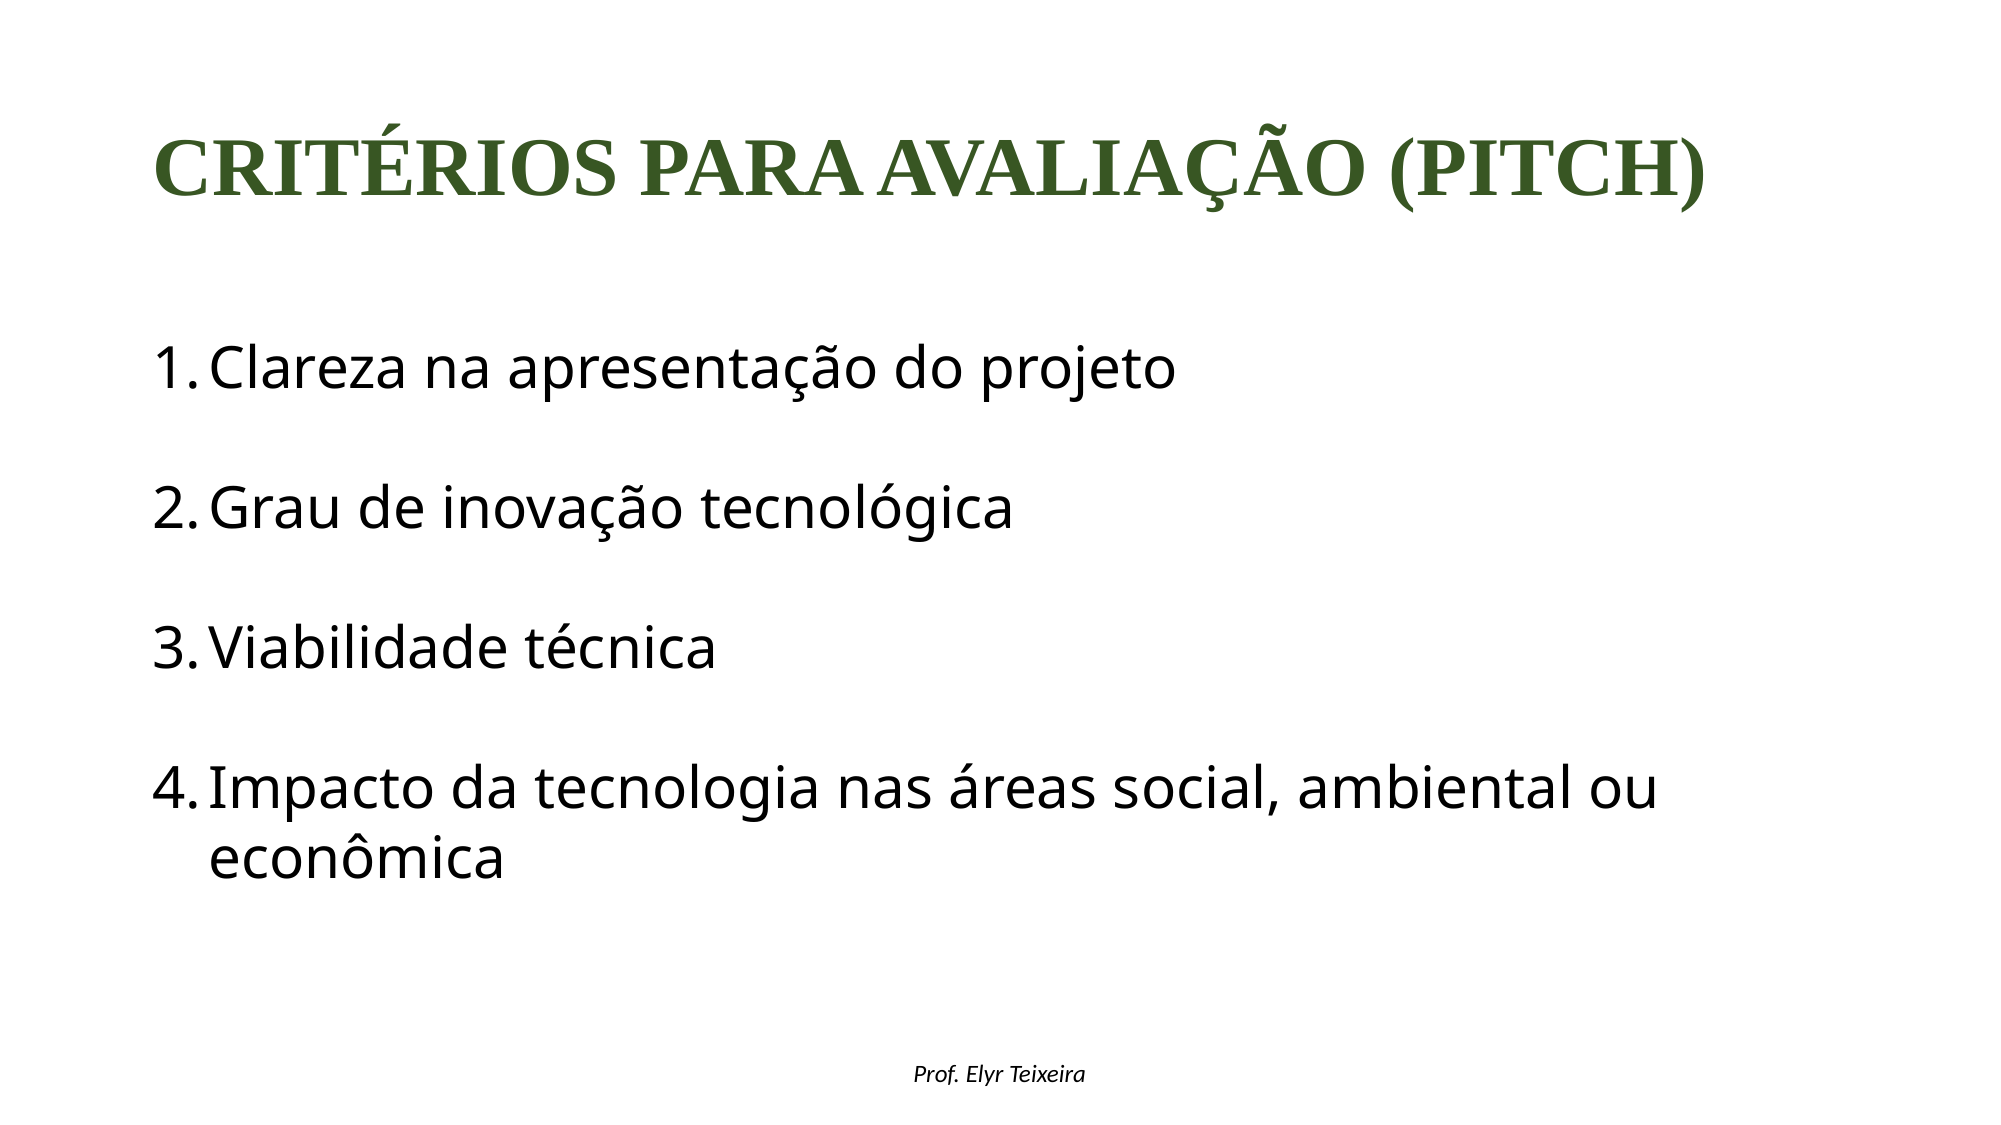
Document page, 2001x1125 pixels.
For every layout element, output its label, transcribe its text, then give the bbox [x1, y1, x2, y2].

text_box Clareza na apresentação do projeto Grau de inovação tecnológica Viabilidade técnica Impacto da tecnologia nas áreas social, ambiental ou econômica [137, 322, 1776, 898]
title Critérios para avaliação (pitch) [137, 59, 1863, 278]
